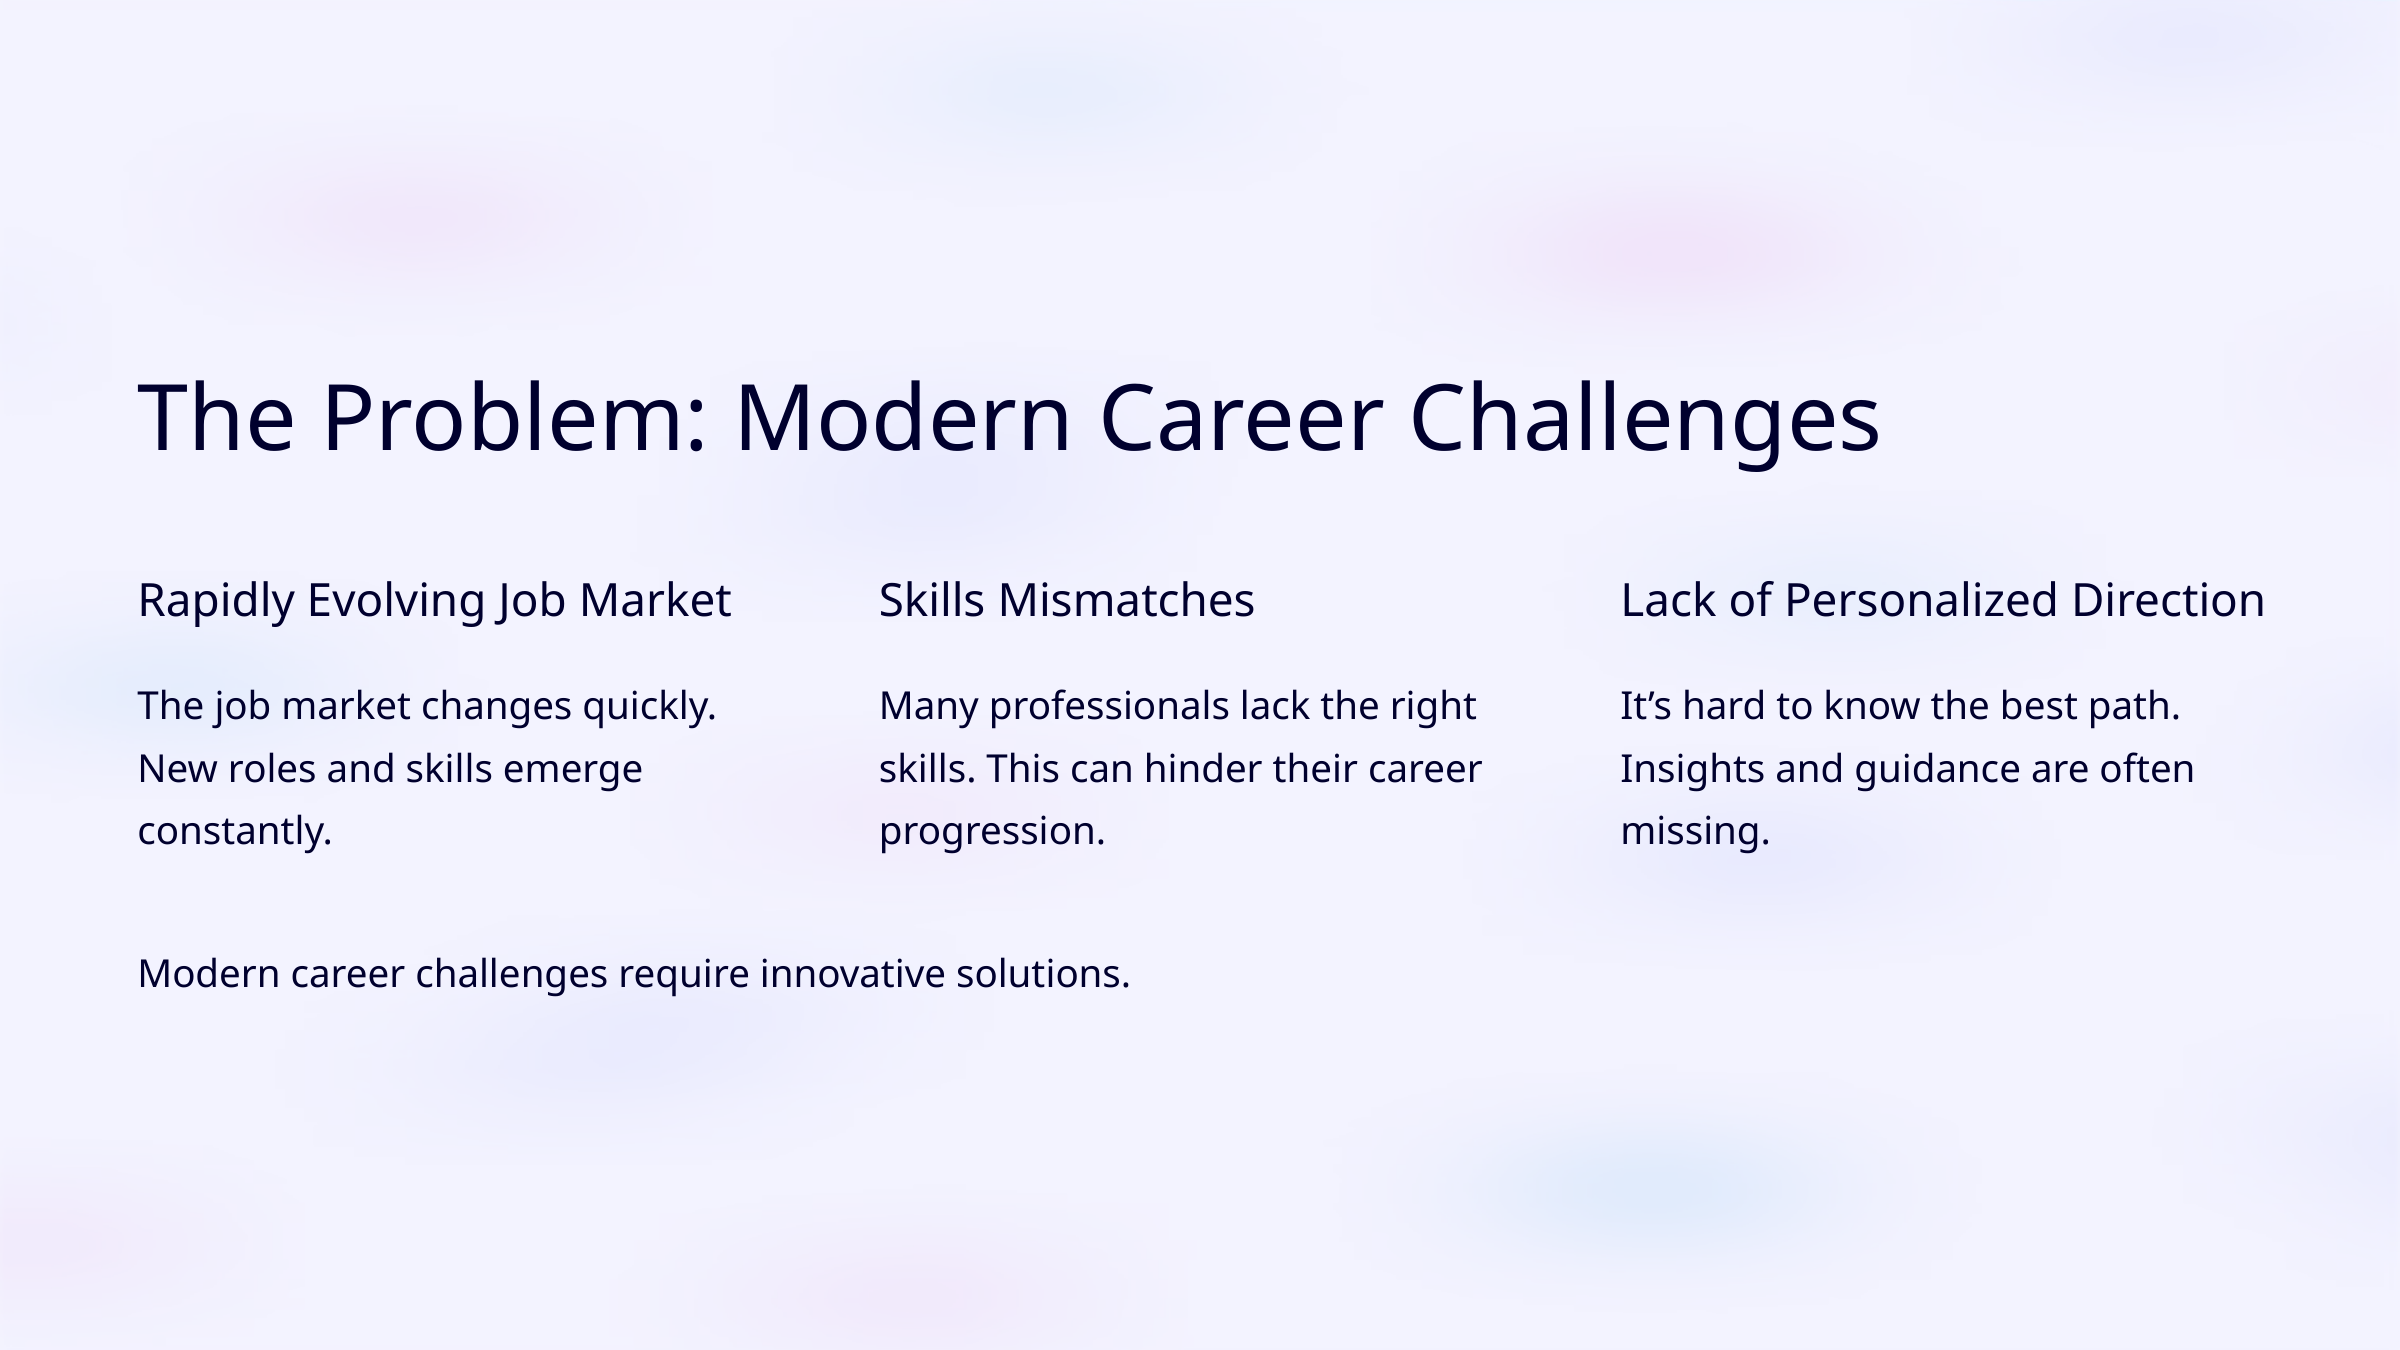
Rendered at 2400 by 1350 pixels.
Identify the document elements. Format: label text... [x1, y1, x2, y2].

text_box Modern career challenges require innovative solutions. [137, 932, 2263, 996]
text_box The job market changes quickly. New roles and skills emerge constantly. [137, 664, 782, 791]
text_box Rapidly Evolving Job Market [137, 567, 729, 626]
text_box It’s hard to know the best path. Insights and guidance are often missing. [1620, 664, 2265, 854]
text_box Skills Mismatches [878, 567, 1341, 626]
text_box Many professionals lack the right skills. This can hinder their career progression. [878, 664, 1524, 854]
text_box The Problem: Modern Career Challenges [137, 354, 1852, 470]
text_box Lack of Personalized Direction [1620, 567, 2254, 626]
